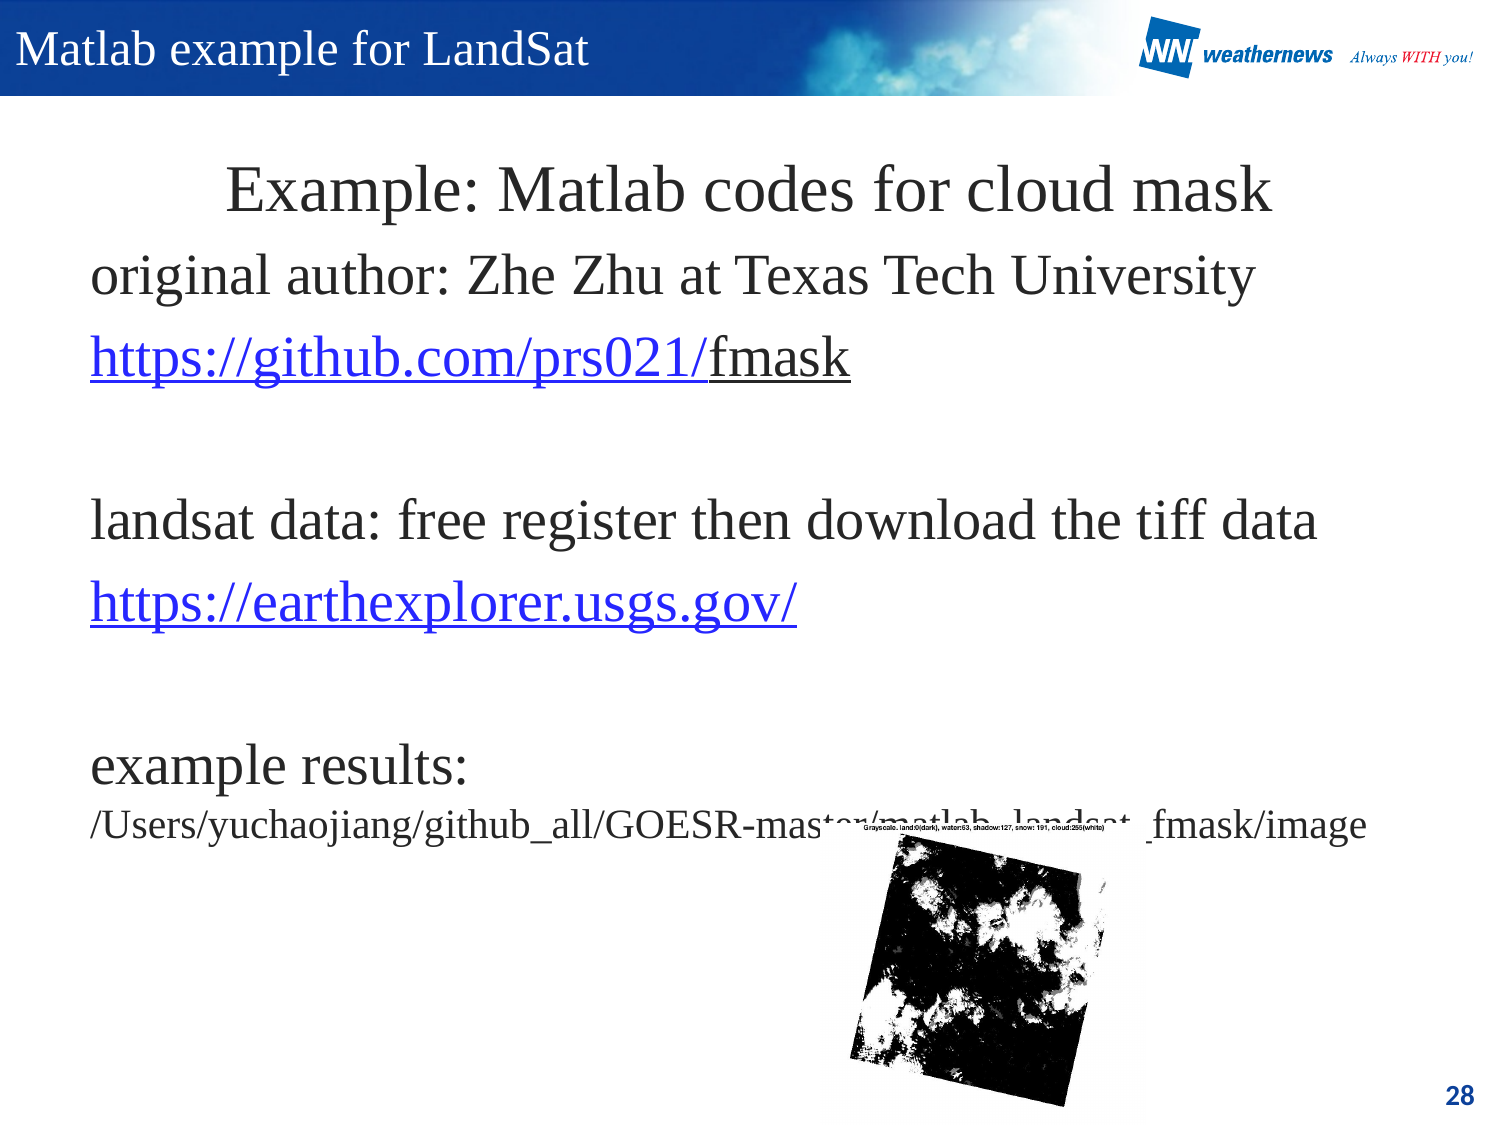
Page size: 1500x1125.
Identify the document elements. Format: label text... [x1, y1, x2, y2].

slide_number 28 [1150, 1058, 1490, 1119]
picture [820, 823, 1146, 1125]
picture [0, 0, 1164, 96]
title Matlab example for LandSat [0, 0, 1093, 91]
list Example: Matlab codes for cloud mask original author: Zhe Zhu at Texas Tech University https://github.com/prs021/fmask landsat data: free register then download the tiff data https://earthexplorer.usgs.gov/ example results: /Users/yuchaojiang/github_all/GOESR-master/matlab_landsat_fmask/image [74, 136, 1426, 1036]
